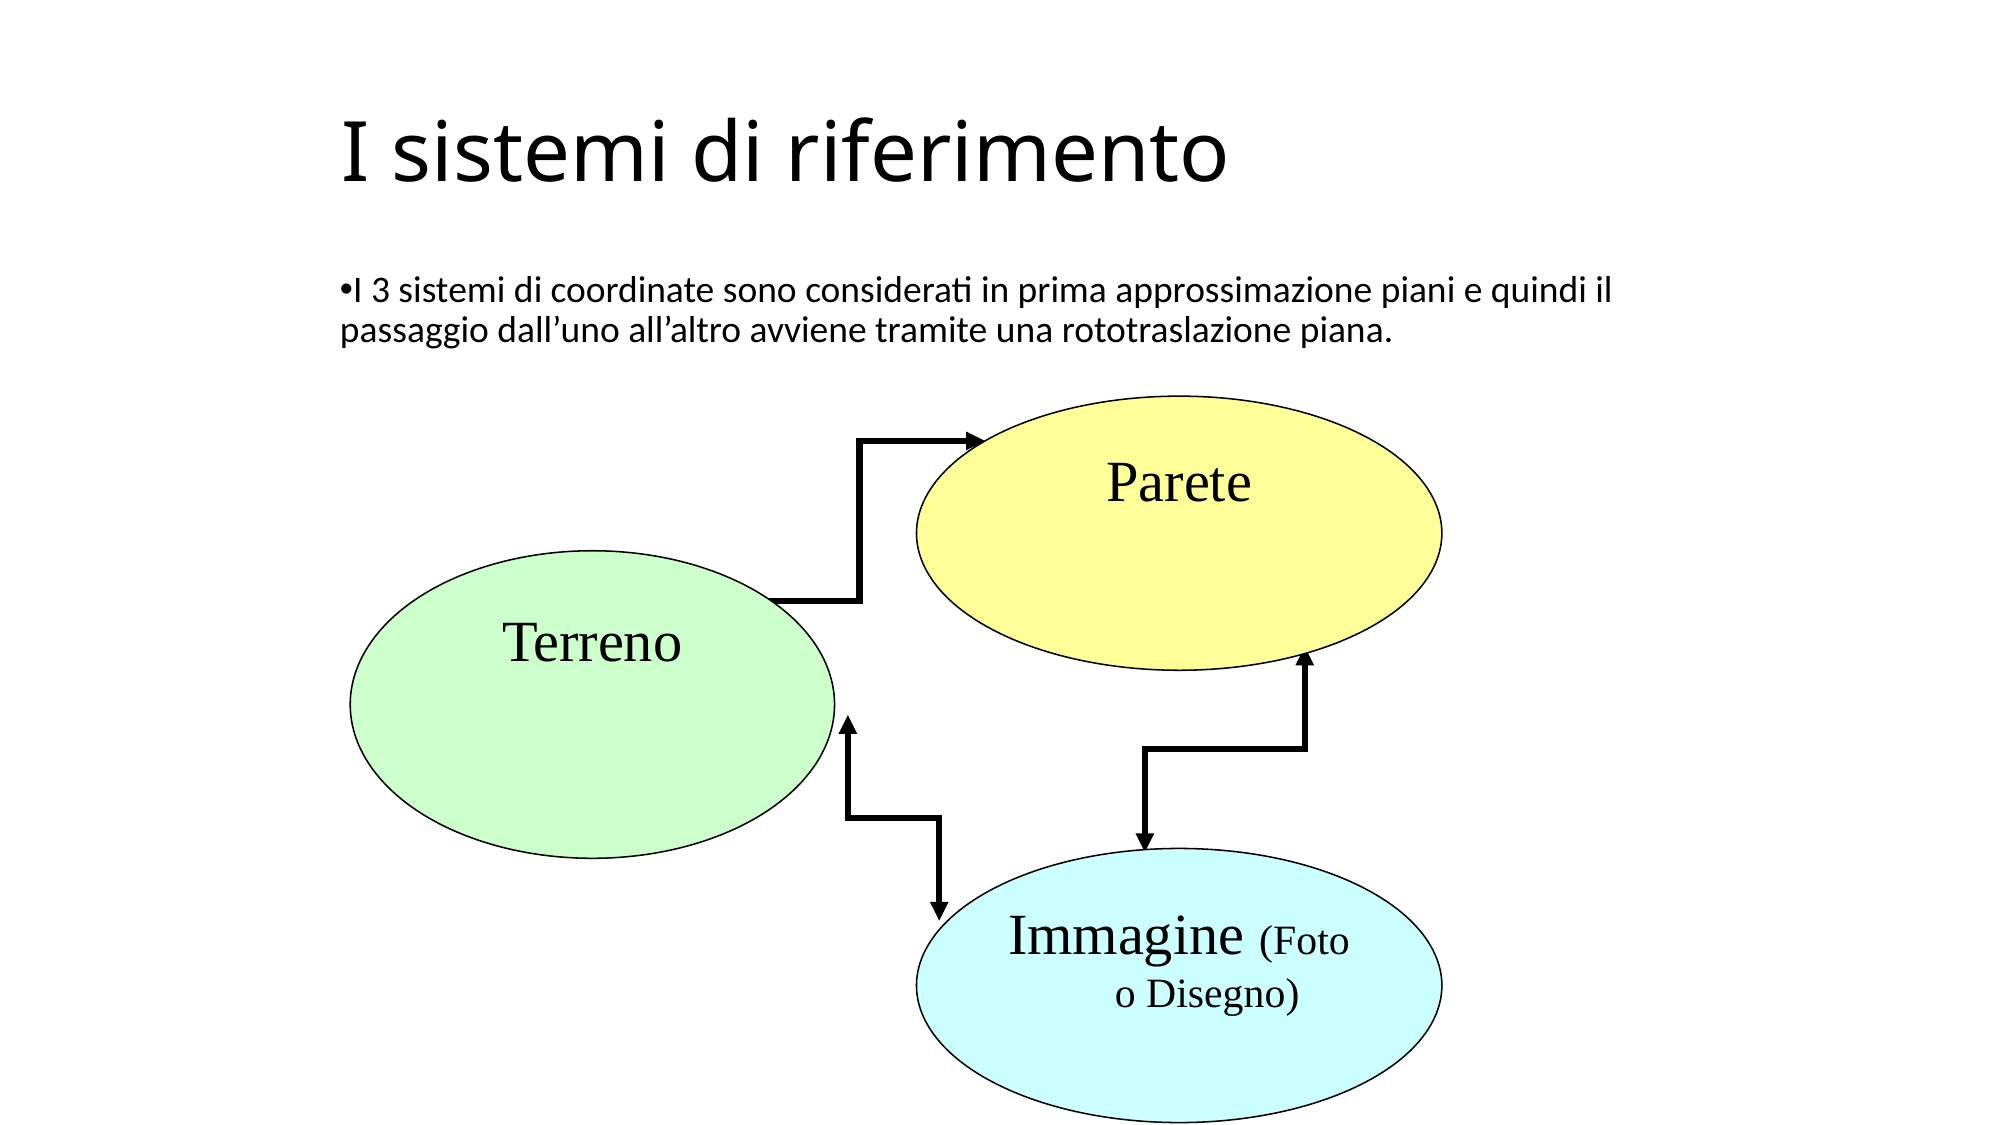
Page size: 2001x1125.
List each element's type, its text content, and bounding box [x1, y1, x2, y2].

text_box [368, 395, 1579, 1125]
list I 3 sistemi di coordinate sono considerati in prima approssimazione piani e quindi il passaggio dall’uno all’altro avviene tramite una rototraslazione piana. [324, 262, 1675, 413]
text_box Terreno [350, 646, 368, 763]
title I sistemi di riferimento [326, 101, 1677, 207]
